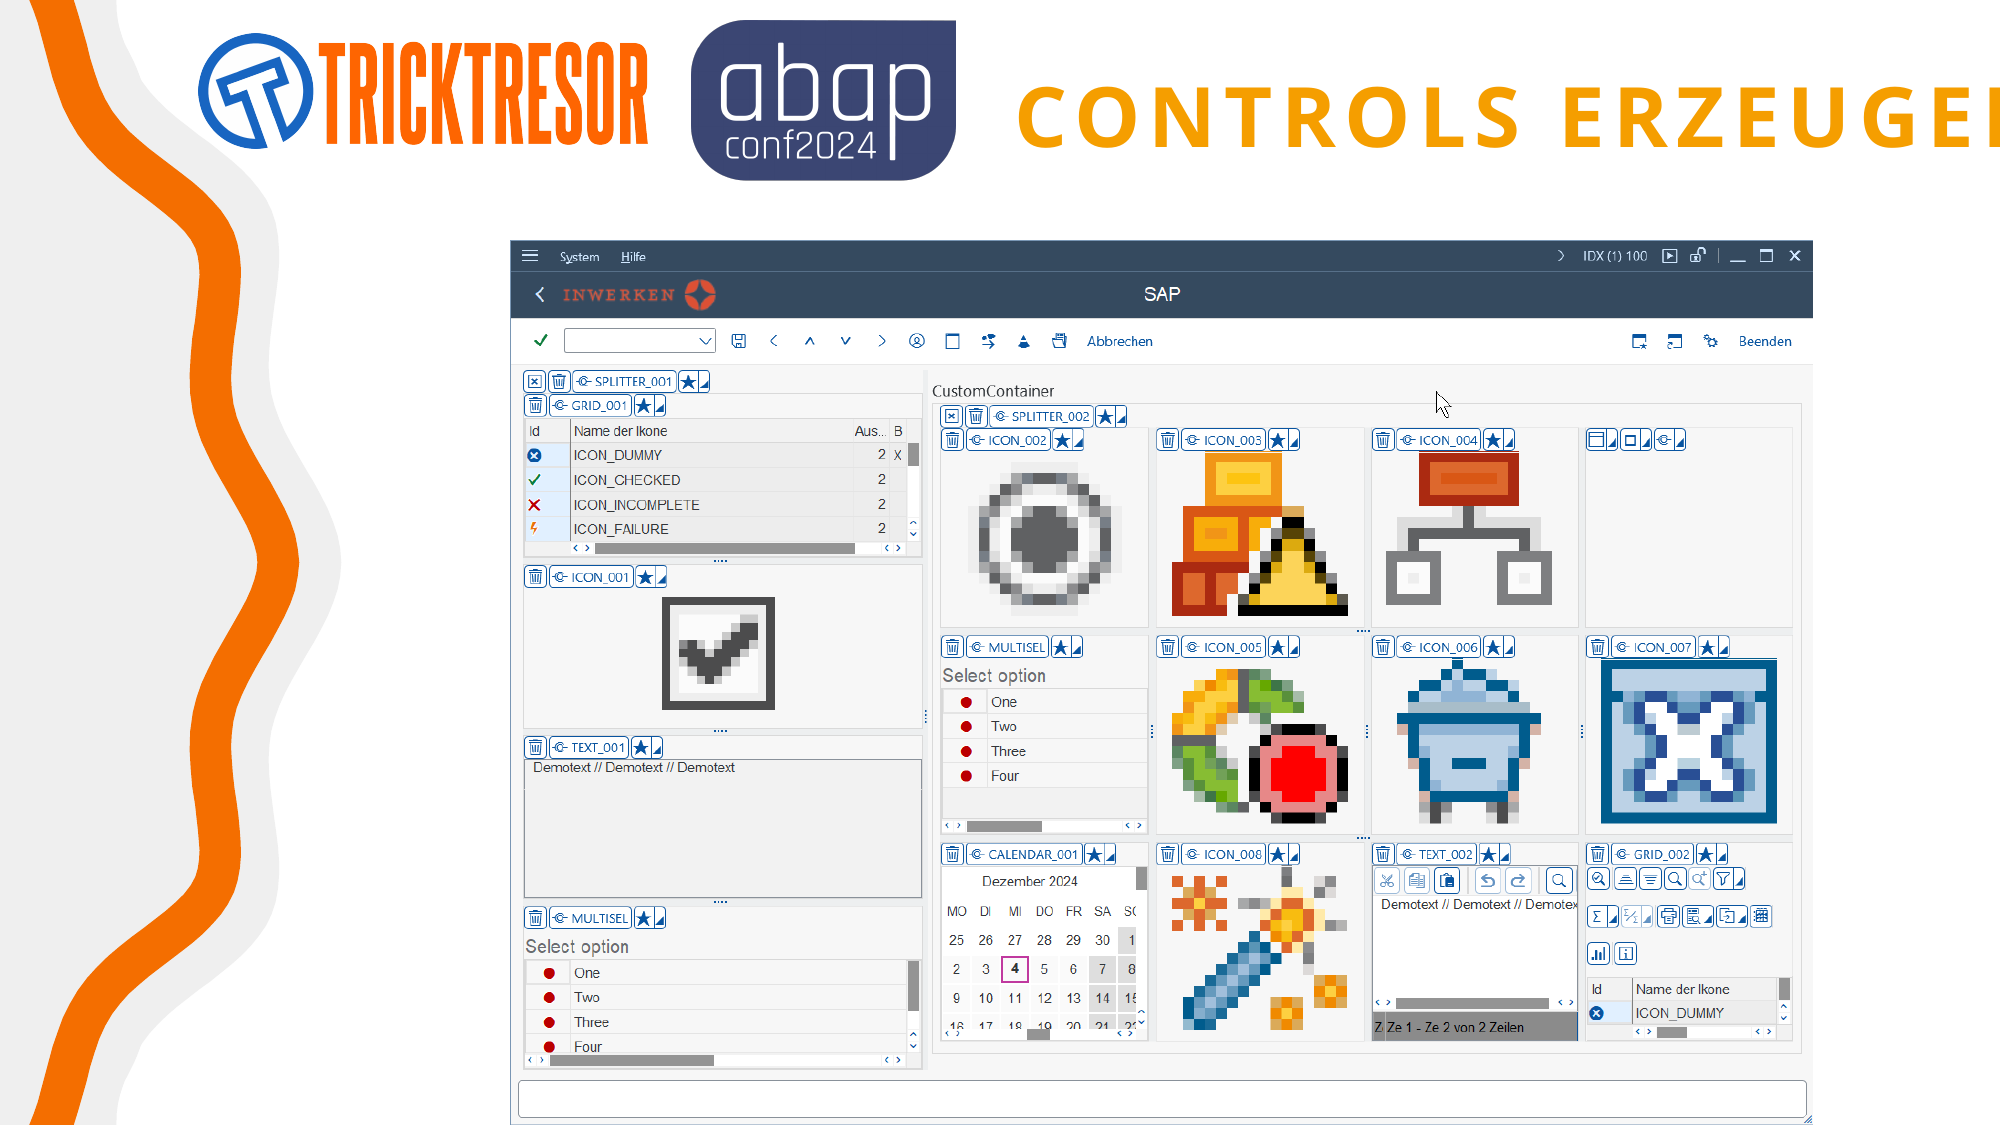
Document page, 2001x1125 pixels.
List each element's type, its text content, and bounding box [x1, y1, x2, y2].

list Controls erzeugen [999, 56, 2000, 261]
picture [198, 0, 1813, 1125]
